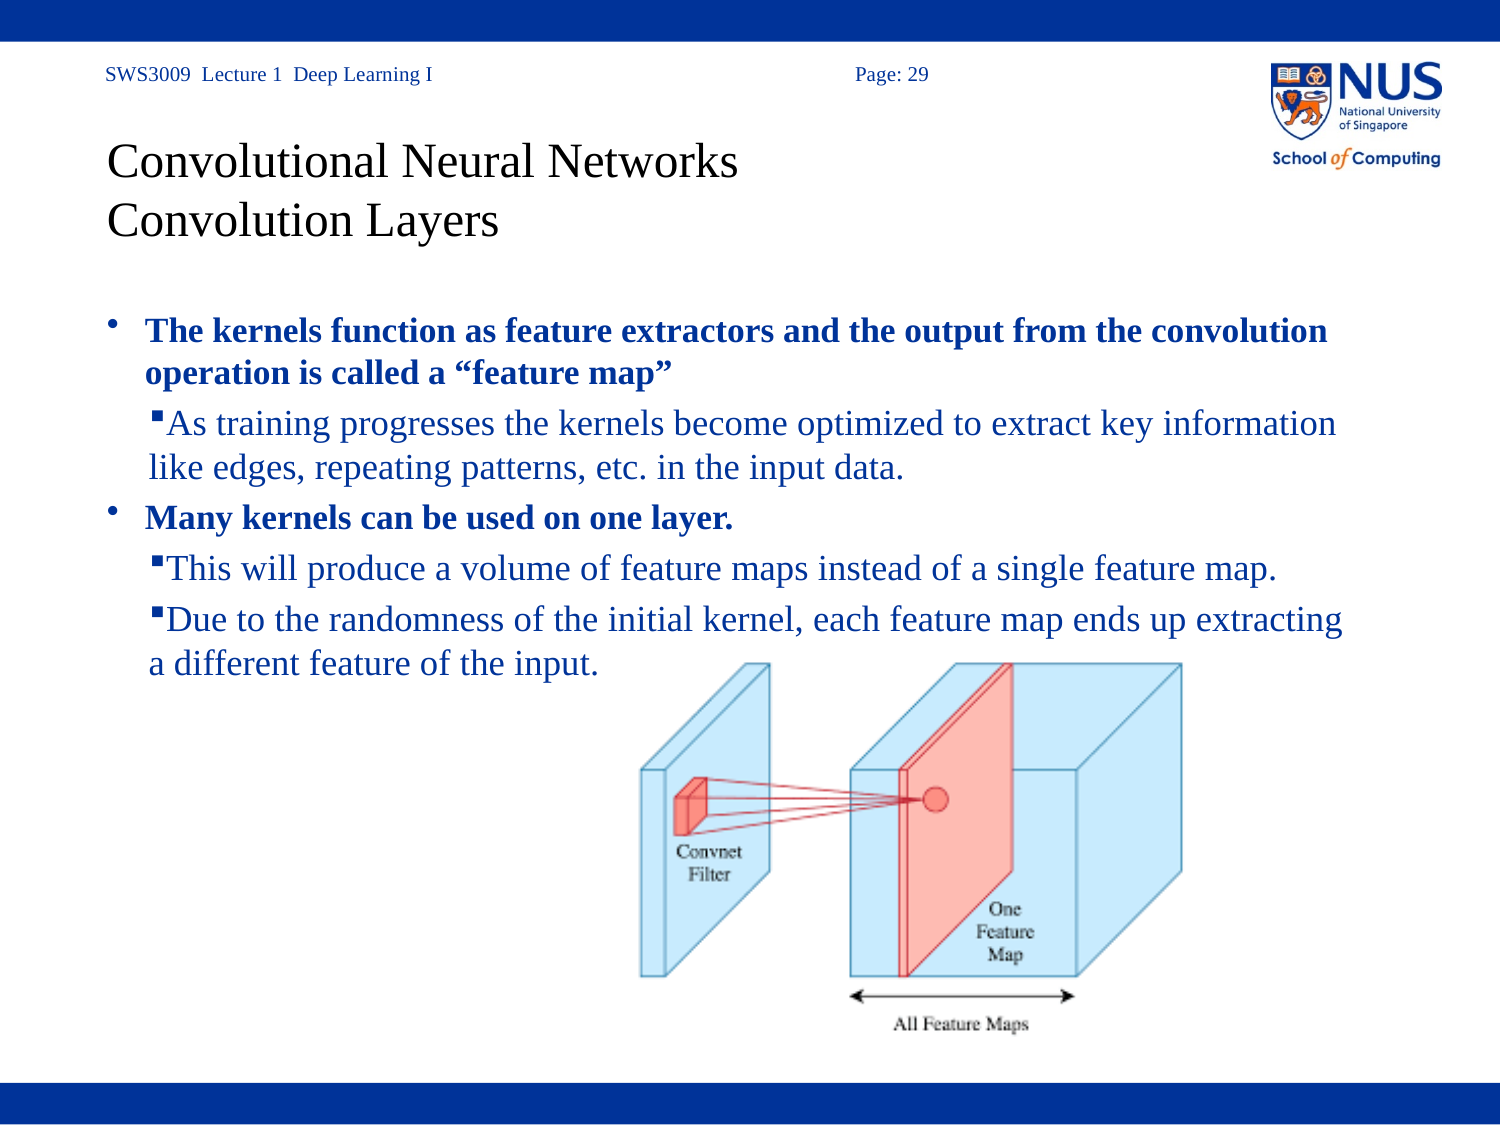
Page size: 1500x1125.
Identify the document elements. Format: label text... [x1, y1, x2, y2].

picture [636, 659, 1187, 1039]
picture [1271, 61, 1442, 171]
title Convolutional Neural Networks Convolution Layers [90, 93, 1160, 282]
list The kernels function as feature extractors and the output from the convolution operation is called a “feature map” As training progresses the kernels become optimized to extract key information like edges, repeating patterns, etc. in the input data. Many kernels can be used on one layer. This will produce a volume of feature maps instead of a single feature map. Due to the randomness of the initial kernel, each feature map ends up extracting a different feature of the input. [90, 298, 1366, 1022]
